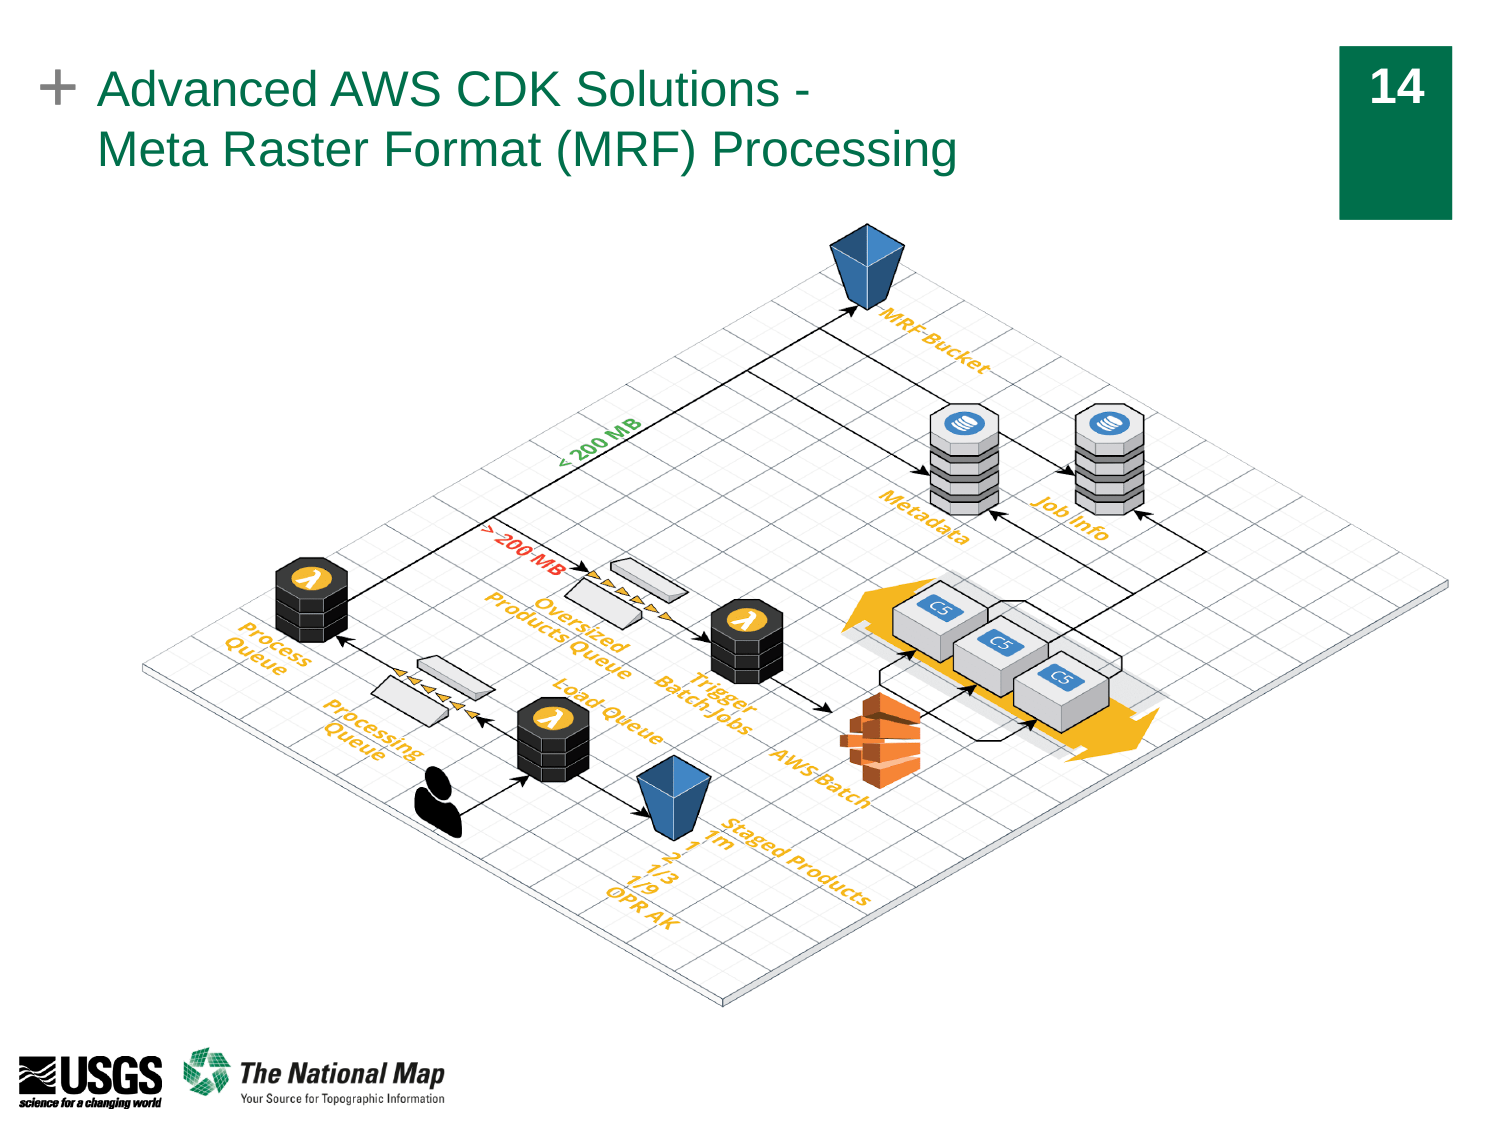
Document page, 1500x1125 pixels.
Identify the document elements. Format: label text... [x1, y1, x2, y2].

picture [19, 1056, 162, 1109]
picture [181, 1045, 573, 1124]
picture [81, 220, 1456, 1024]
title Advanced AWS CDK Solutions - Meta Raster Format (MRF) Processing [81, 25, 1322, 209]
